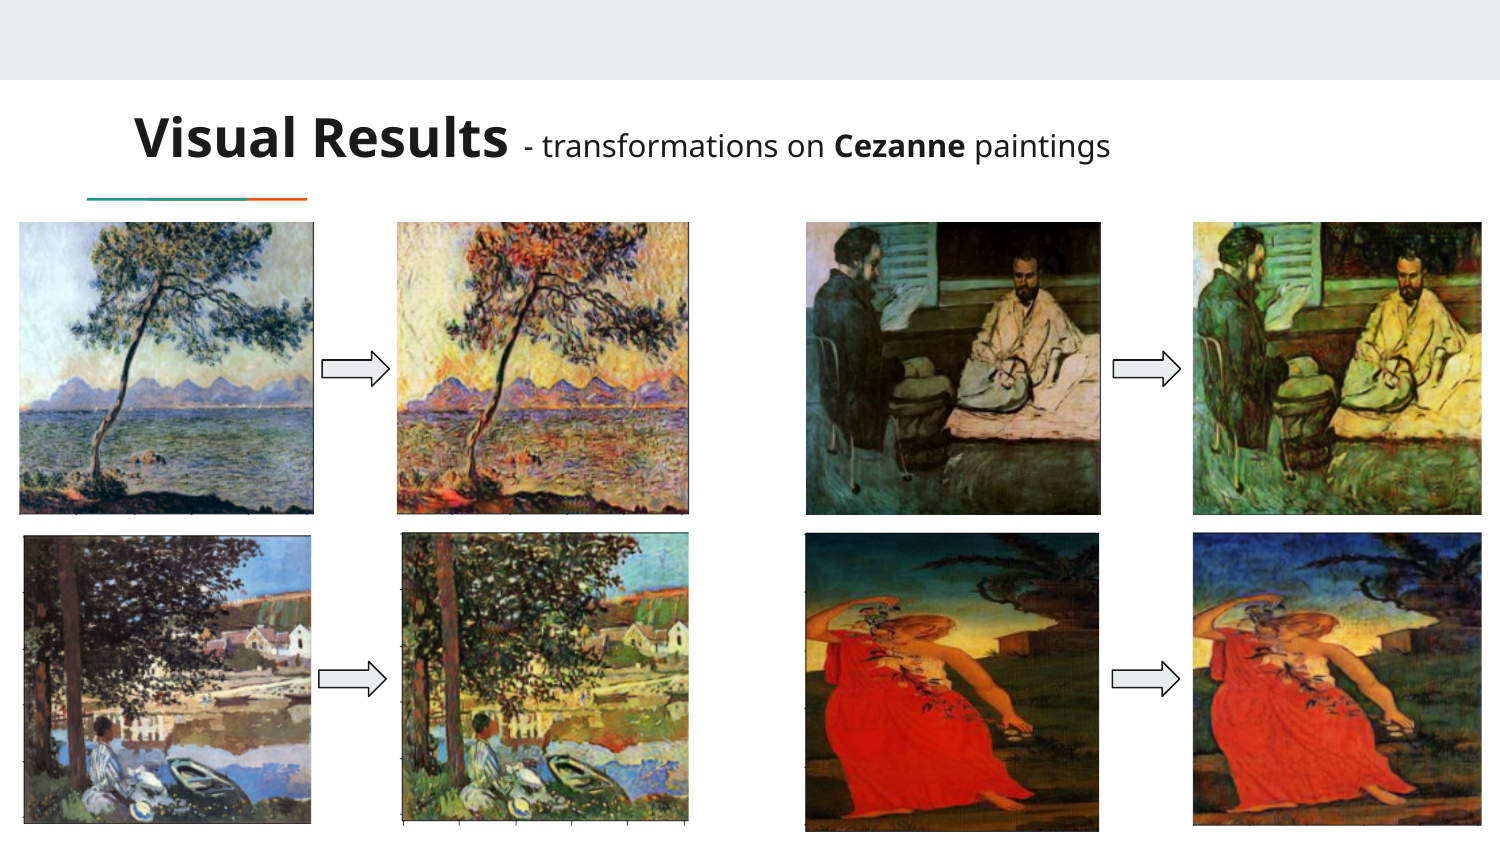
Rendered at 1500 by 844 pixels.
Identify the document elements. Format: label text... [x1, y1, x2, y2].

picture [396, 222, 692, 515]
picture [805, 222, 1102, 515]
picture [399, 532, 689, 826]
text_box [1112, 661, 1180, 697]
text_box [1113, 351, 1181, 387]
picture [19, 222, 315, 515]
text_box [322, 351, 390, 387]
picture [1192, 222, 1482, 515]
text_box [318, 661, 387, 697]
title Visual Results - transformations on Cezanne paintings [119, 88, 1381, 176]
picture [803, 532, 1100, 832]
picture [22, 534, 312, 824]
picture [1192, 532, 1482, 826]
